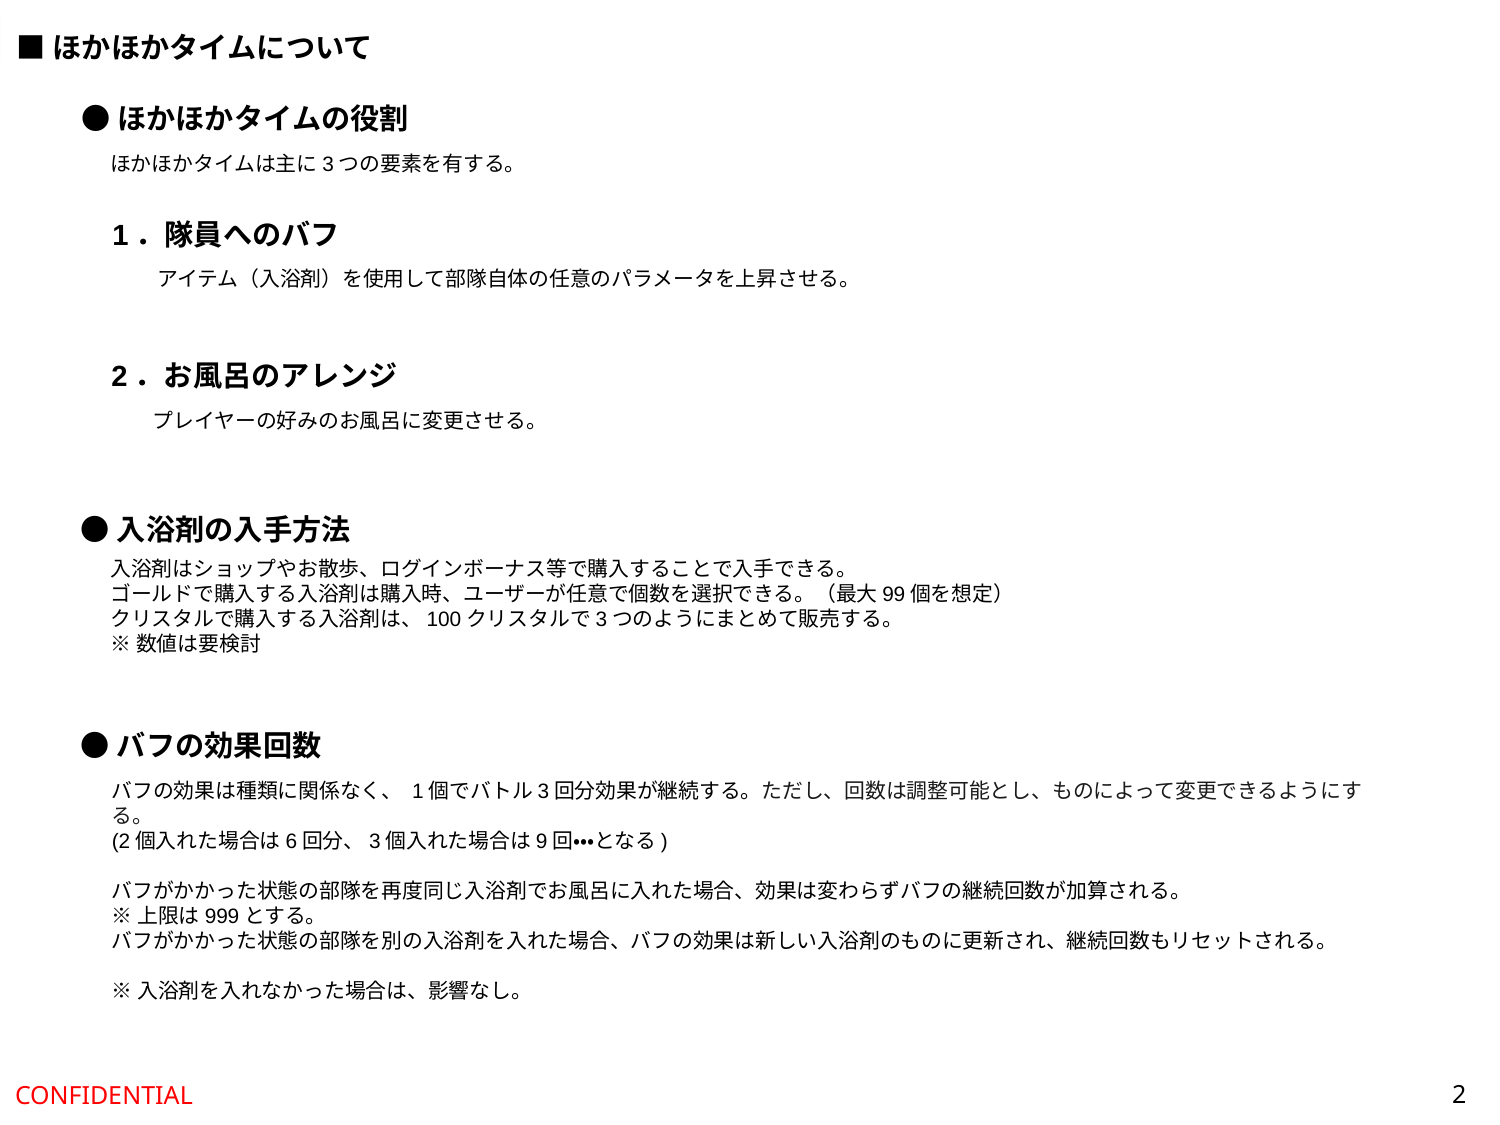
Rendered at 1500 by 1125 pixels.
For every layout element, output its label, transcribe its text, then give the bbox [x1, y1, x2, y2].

text_box 入浴剤はショップやお散歩、ログインボーナス等で購入することで入手できる。 ゴールドで購入する入浴剤は購入時、ユーザーが任意で個数を選択できる。（最大99個を想定） クリスタルで購入する入浴剤は、100クリスタルで3つのようにまとめて販売する。 ※数値は要検討 [95, 548, 1325, 664]
text_box ほかほかタイムは主に3つの要素を有する。 [95, 143, 541, 183]
slide_number 2 [1143, 1065, 1482, 1125]
text_box プレイヤーの好みのお風呂に変更させる。 [138, 399, 562, 440]
text_box バフの効果は種類に関係なく、 1個でバトル3回分効果が継続する。ただし、回数は調整可能とし、ものによって変更できるようにする。 (2個入れた場合は6回分、3個入れた場合は9回・・・となる) バフがかかった状態の部隊を再度同じ入浴剤でお風呂に入れた場合、効果は変わらずバフの継続回数が加算される。 ※上限は999とする。 バフがかかった状態の部隊を別の入浴剤を入れた場合、バフの効果は新しい入浴剤のものに更新され、継続回数もリセットされる。 ※入浴剤を入れなかった場合は、影響なし。 [97, 770, 1396, 1010]
text_box 1．隊員へのバフ [97, 208, 355, 259]
text_box ■ほかほかタイムについて [1, 21, 388, 72]
text_box ●バフの効果回数 [65, 719, 337, 770]
footer CONFIDENTIAL [0, 1065, 507, 1125]
text_box ●ほかほかタイムの役割 [66, 92, 425, 143]
text_box アイテム（入浴剤）を使用して部隊自体の任意のパラメータを上昇させる。 [142, 257, 875, 298]
text_box 2．お風呂のアレンジ [96, 349, 413, 400]
text_box ●入浴剤の入手方法 [65, 503, 366, 554]
